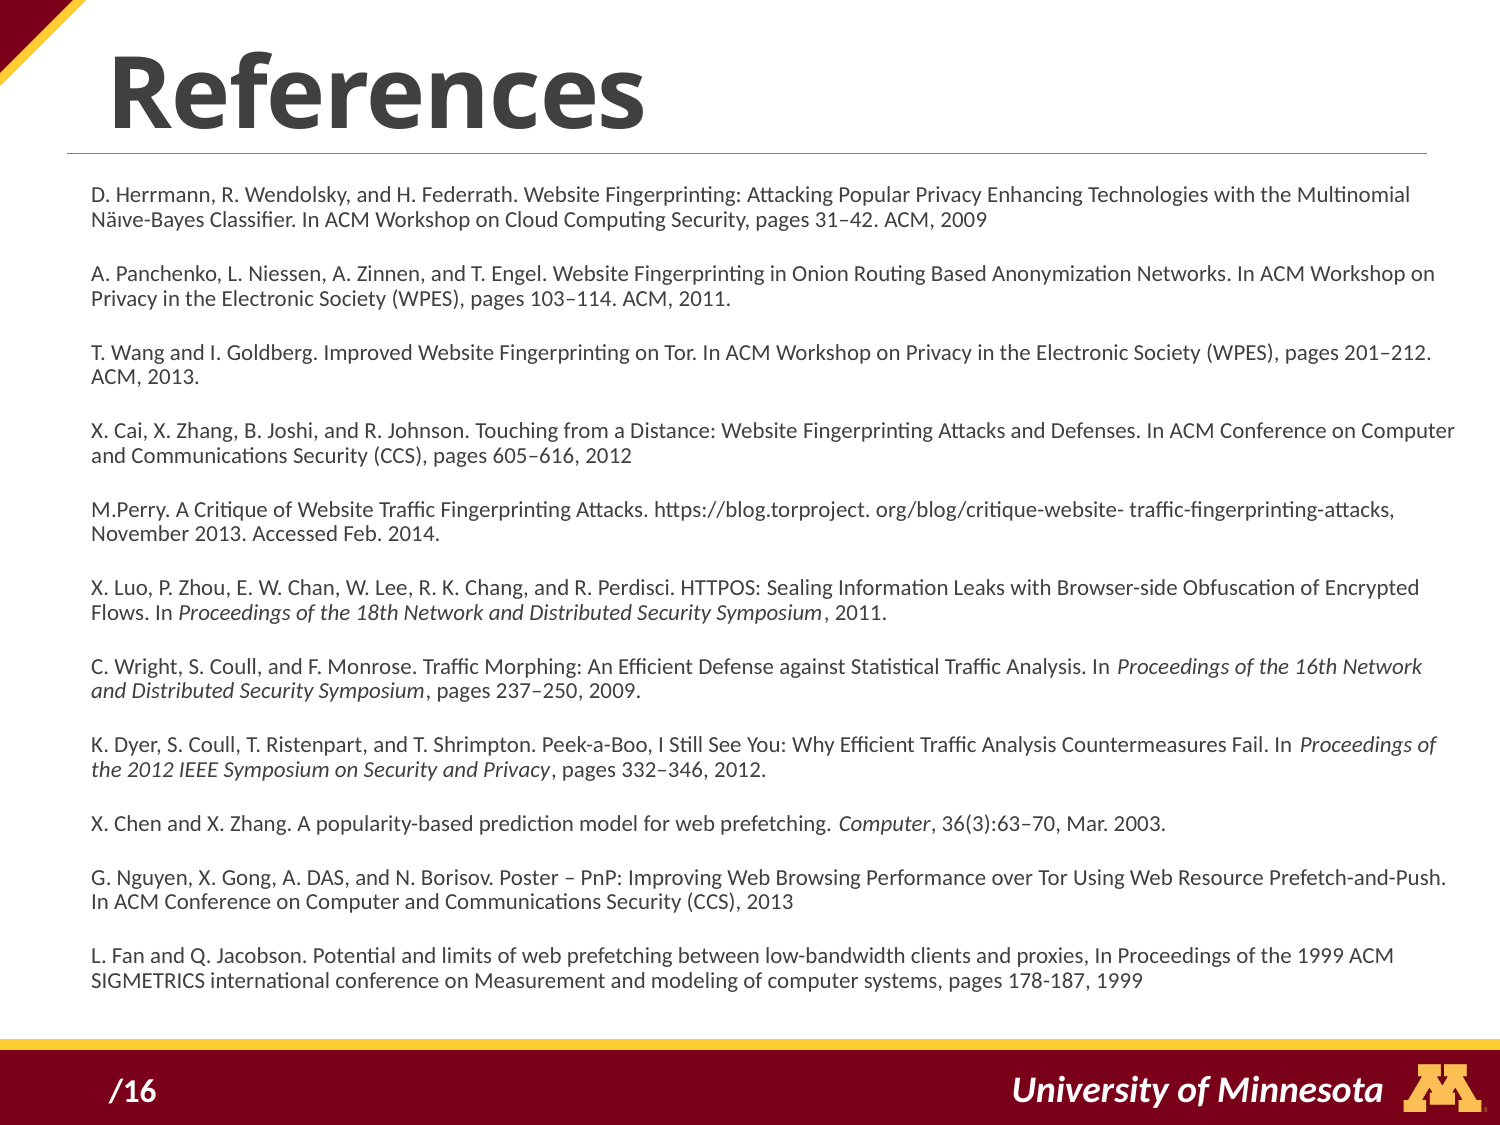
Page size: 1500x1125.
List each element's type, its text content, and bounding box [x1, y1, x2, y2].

list D. Herrmann, R. Wendolsky, and H. Federrath. Website Fingerprinting: Attacking Popular Privacy Enhancing Technologies with the Multinomial Näıve-Bayes Classifier. In ACM Workshop on Cloud Computing Security, pages 31–42. ACM, 2009 A. Panchenko, L. Niessen, A. Zinnen, and T. Engel. Website Fingerprinting in Onion Routing Based Anonymization Networks. In ACM Workshop on Privacy in the Electronic Society (WPES), pages 103–114. ACM, 2011. T. Wang and I. Goldberg. Improved Website Fingerprinting on Tor. In ACM Workshop on Privacy in the Electronic Society (WPES), pages 201–212. ACM, 2013. X. Cai, X. Zhang, B. Joshi, and R. Johnson. Touching from a Distance: Website Fingerprinting Attacks and Defenses. In ACM Conference on Computer and Communications Security (CCS), pages 605–616, 2012 M.Perry. A Critique of Website Traffic Fingerprinting Attacks. https://blog.torproject. org/blog/critique-website- traffic-fingerprinting-attacks, November 2013. Accessed Feb. 2014. X. Luo, P. Zhou, E. W. Chan, W. Lee, R. K. Chang, and R. Perdisci. HTTPOS: Sealing Information Leaks with Browser-side Obfuscation of Encrypted Flows. In Proceedings of the 18th Network and Distributed Security Symposium, 2011. C. Wright, S. Coull, and F. Monrose. Traffic Morphing: An Efficient Defense against Statistical Traffic Analysis. In Proceedings of the 16th Network and Distributed Security Symposium, pages 237–250, 2009. K. Dyer, S. Coull, T. Ristenpart, and T. Shrimpton. Peek-a-Boo, I Still See You: Why Efficient Traffic Analysis Countermeasures Fail. In Proceedings of the 2012 IEEE Symposium on Security and Privacy, pages 332–346, 2012. X. Chen and X. Zhang. A popularity-based prediction model for web prefetching. Computer, 36(3):63–70, Mar. 2003. G. Nguyen, X. Gong, A. DAS, and N. Borisov. Poster – PnP: Improving Web Browsing Performance over Tor Using Web Resource Prefetch-and-Push. In ACM Conference on Computer and Communications Security (CCS), 2013 L. Fan and Q. Jacobson. Potential and limits of web prefetching between low-bandwidth clients and proxies, In Proceedings of the 1999 ACM SIGMETRICS international conference on Measurement and modeling of computer systems, pages 178-187, 1999 [76, 175, 1463, 836]
title References [91, 32, 1329, 157]
